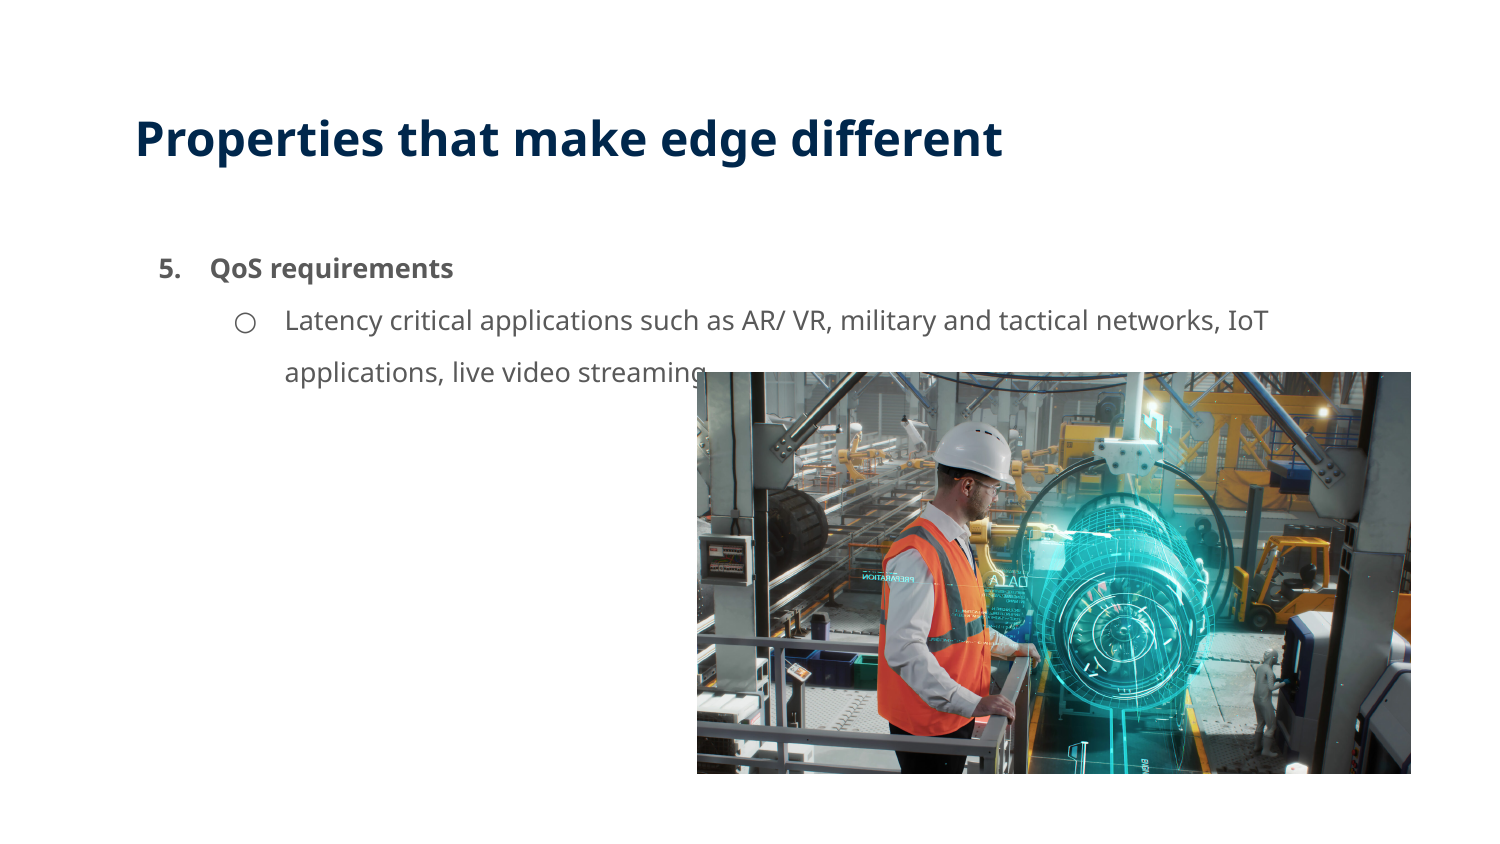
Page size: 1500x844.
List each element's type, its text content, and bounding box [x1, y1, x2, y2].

text_box QoS requirements Latency critical applications such as AR/ VR, military and tactical networks, IoT applications, live video streaming [119, 217, 1381, 780]
text_box Properties that make edge different [119, 93, 1381, 182]
picture [696, 372, 1411, 775]
